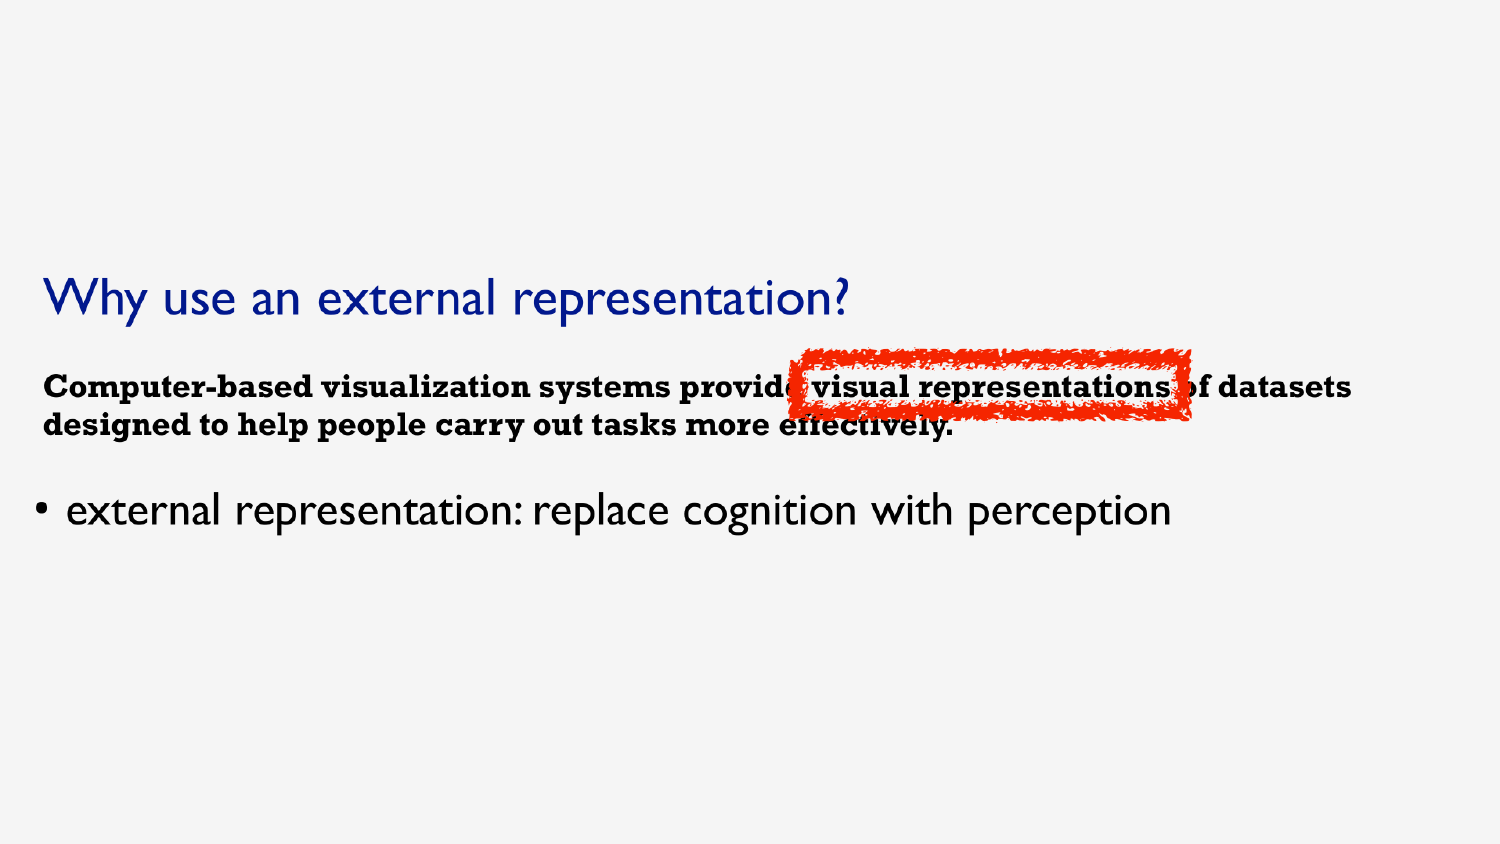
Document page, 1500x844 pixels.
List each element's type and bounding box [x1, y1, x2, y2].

picture [0, 267, 1500, 536]
